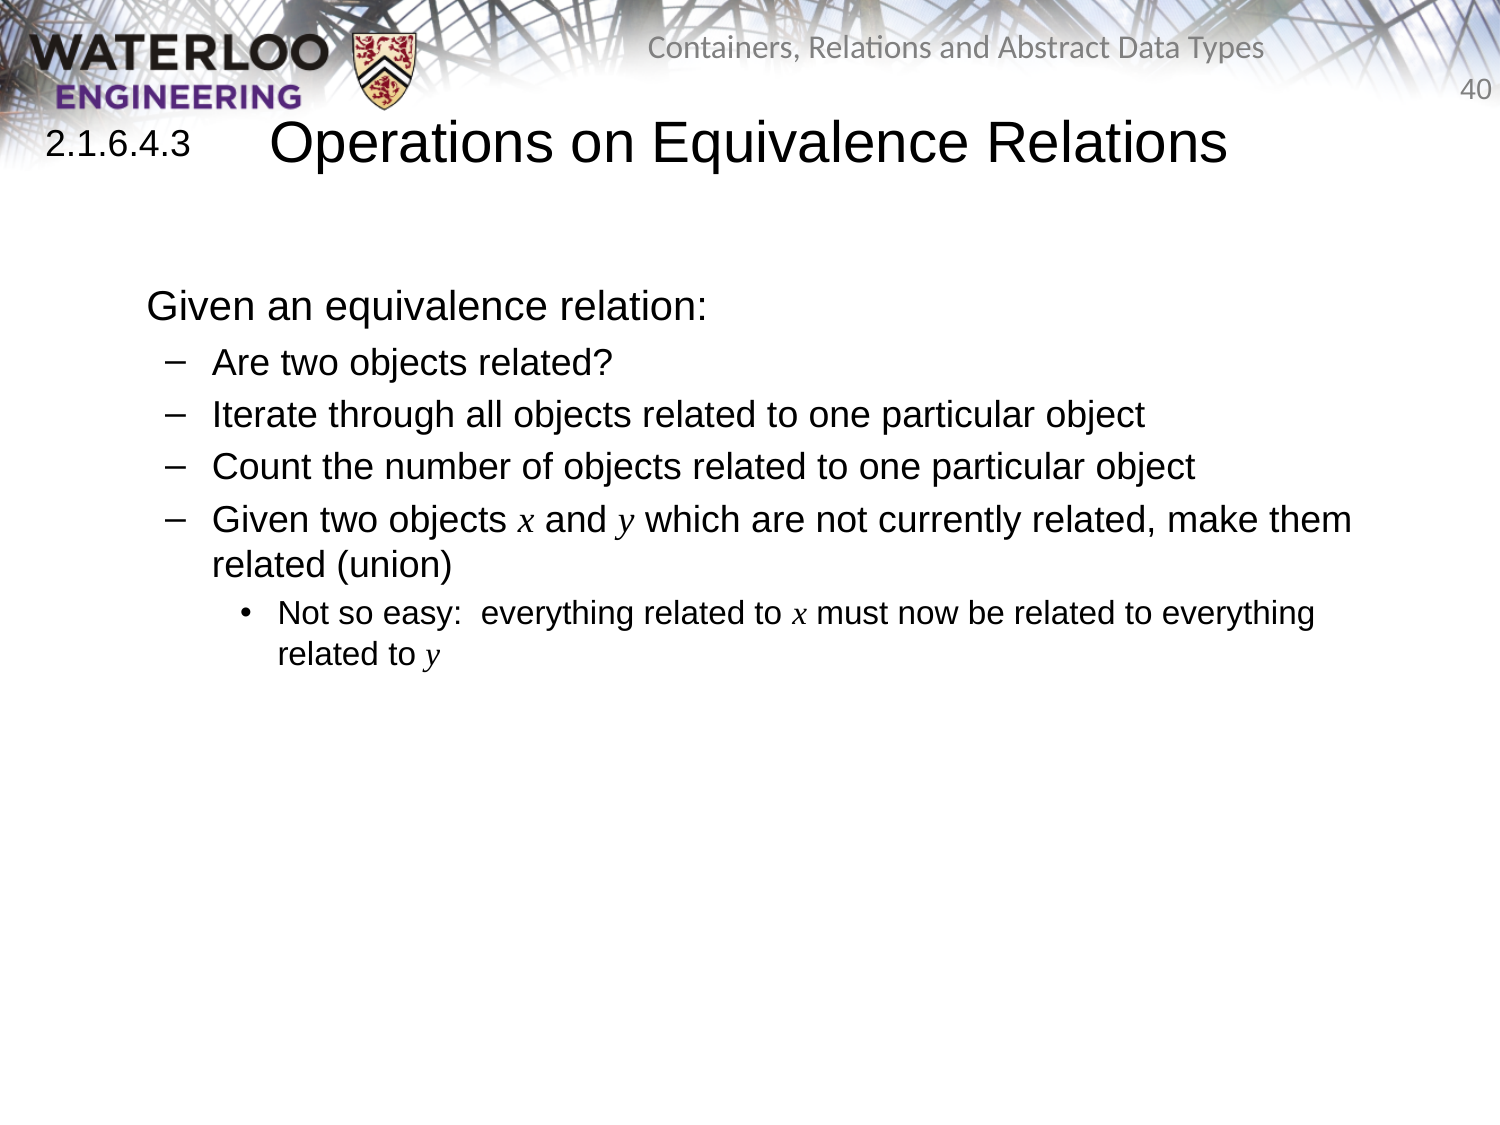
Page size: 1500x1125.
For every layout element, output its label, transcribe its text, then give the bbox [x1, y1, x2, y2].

list Given an equivalence relation: Are two objects related? Iterate through all objects related to one particular object Count the number of objects related to one particular object Given two objects x and y which are not currently related, make them related (union) Not so easy: everything related to x must now be related to everything related to y [74, 262, 1426, 1006]
title Operations on Equivalence Relations [74, 44, 1426, 233]
picture [0, 0, 1500, 1125]
text_box 2.1.6.4.3 [30, 111, 206, 172]
